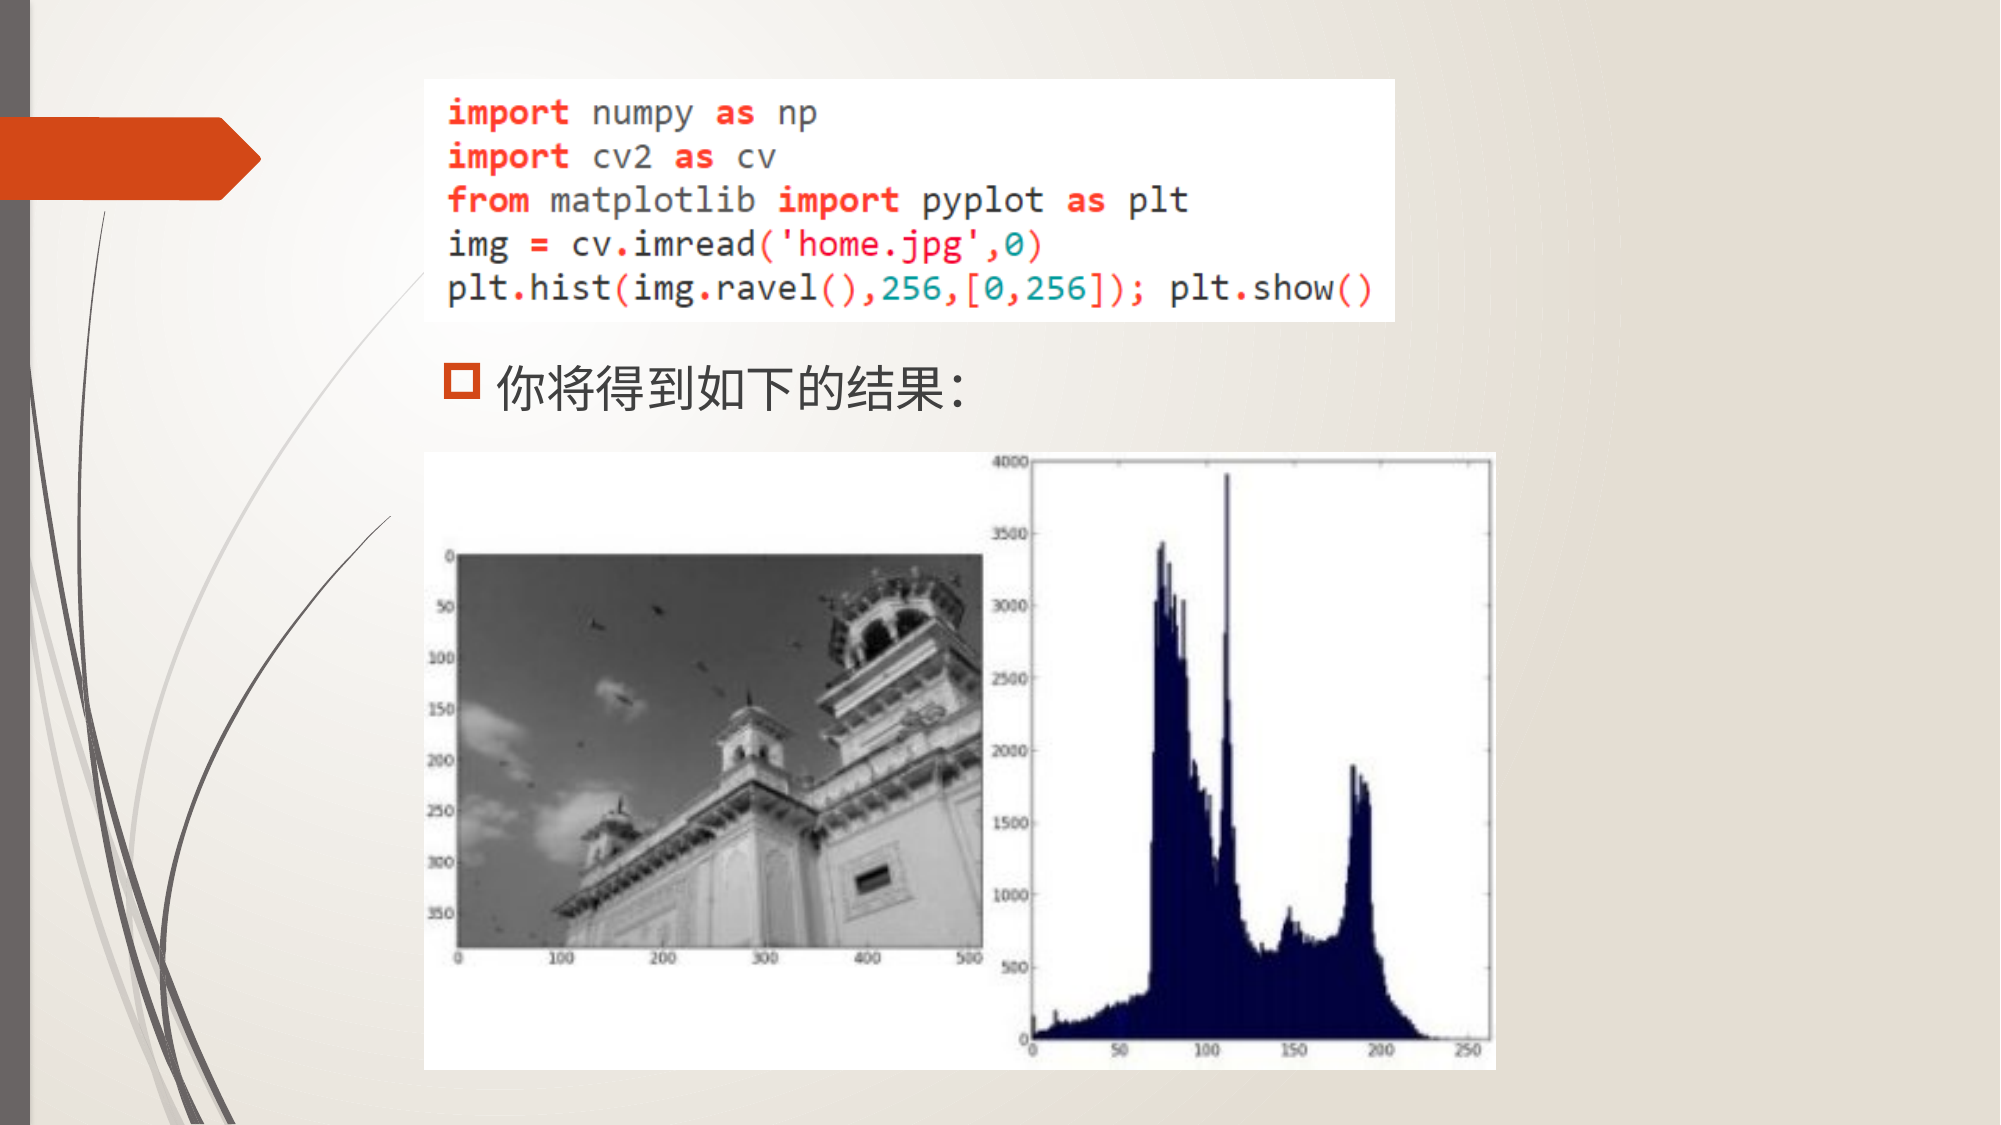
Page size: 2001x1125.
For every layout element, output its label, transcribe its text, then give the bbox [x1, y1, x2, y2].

picture [424, 79, 1396, 322]
list 你将得到如下的结果： [424, 350, 1888, 970]
picture [424, 452, 1496, 1070]
